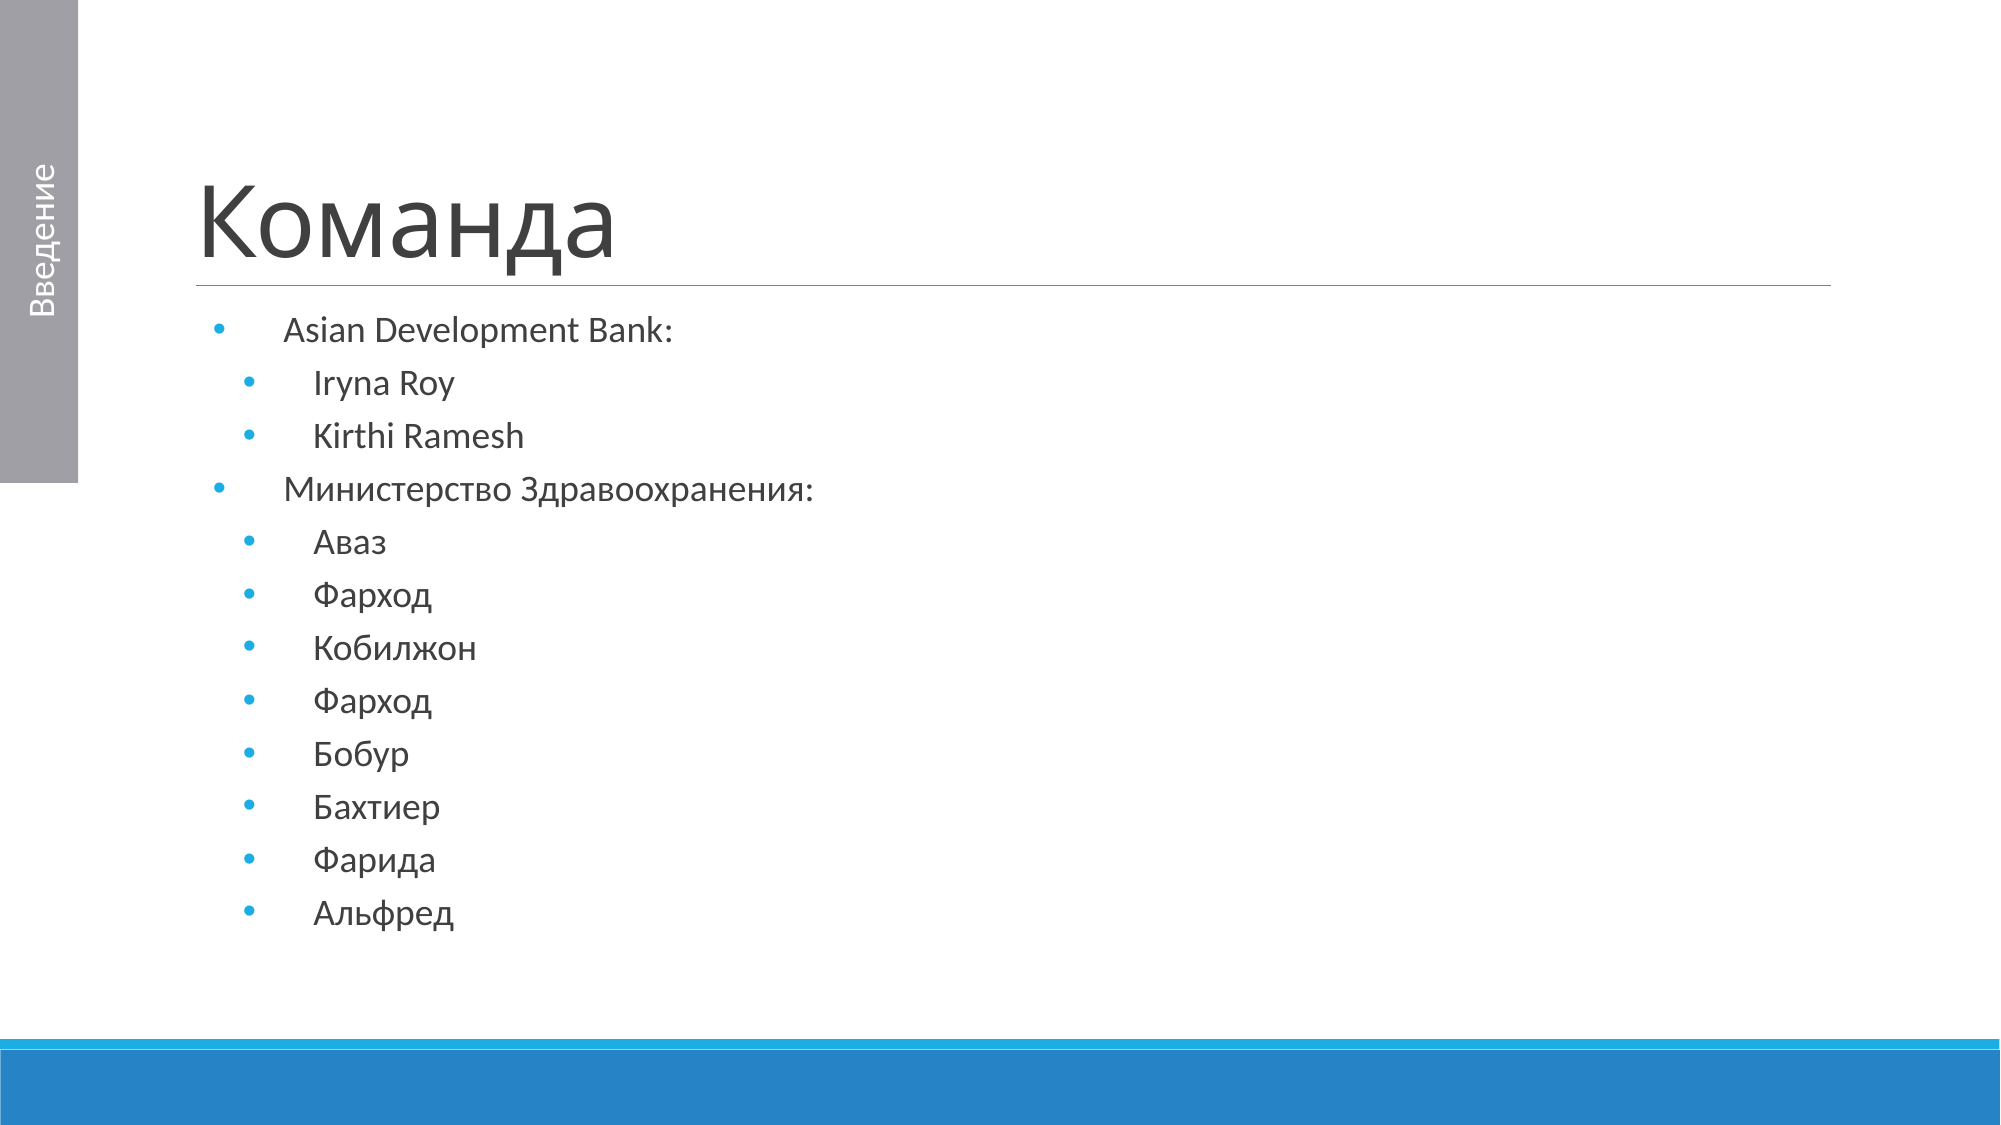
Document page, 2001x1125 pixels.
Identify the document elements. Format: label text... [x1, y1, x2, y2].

list Asian Development Bank: Iryna Roy Kirthi Ramesh Министерство Здравоохранения: Аваз Фарход Кобилжон Фарход Бобур Бахтиер Фарида Альфред [180, 302, 1830, 963]
text_box Введение [0, 0, 79, 484]
title Команда [180, 47, 1830, 285]
